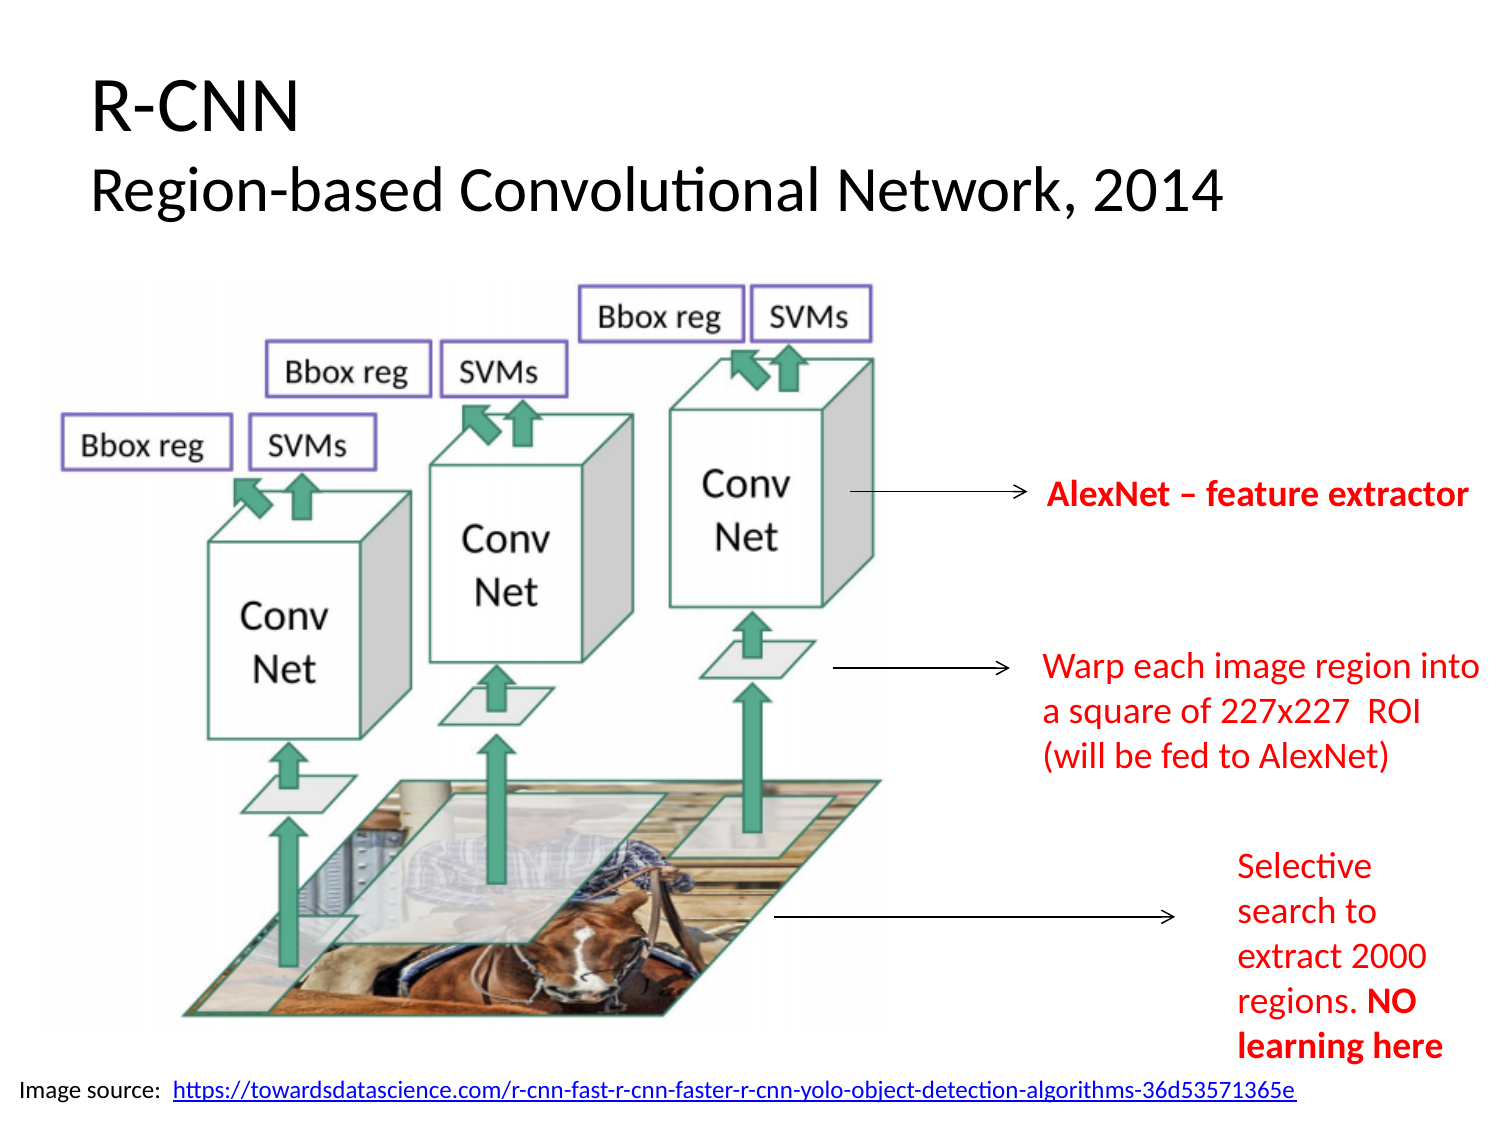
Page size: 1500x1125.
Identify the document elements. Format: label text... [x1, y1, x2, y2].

title R-CNN Region-based Convolutional Network, 2014 [75, 45, 1425, 233]
text_box Image source: https://towardsdatascience.com/r-cnn-fast-r-cnn-faster-r-cnn-yolo-object-detection-algorithms-36d53571365e [4, 1066, 1313, 1111]
text_box AlexNet – feature extractor [1032, 461, 1500, 521]
picture [29, 264, 899, 1044]
text_box Selective search to extract 2000 regions. NO learning here [1222, 834, 1471, 1074]
text_box Warp each image region into a square of 227x227 ROI (will be fed to AlexNet) [1027, 633, 1500, 784]
